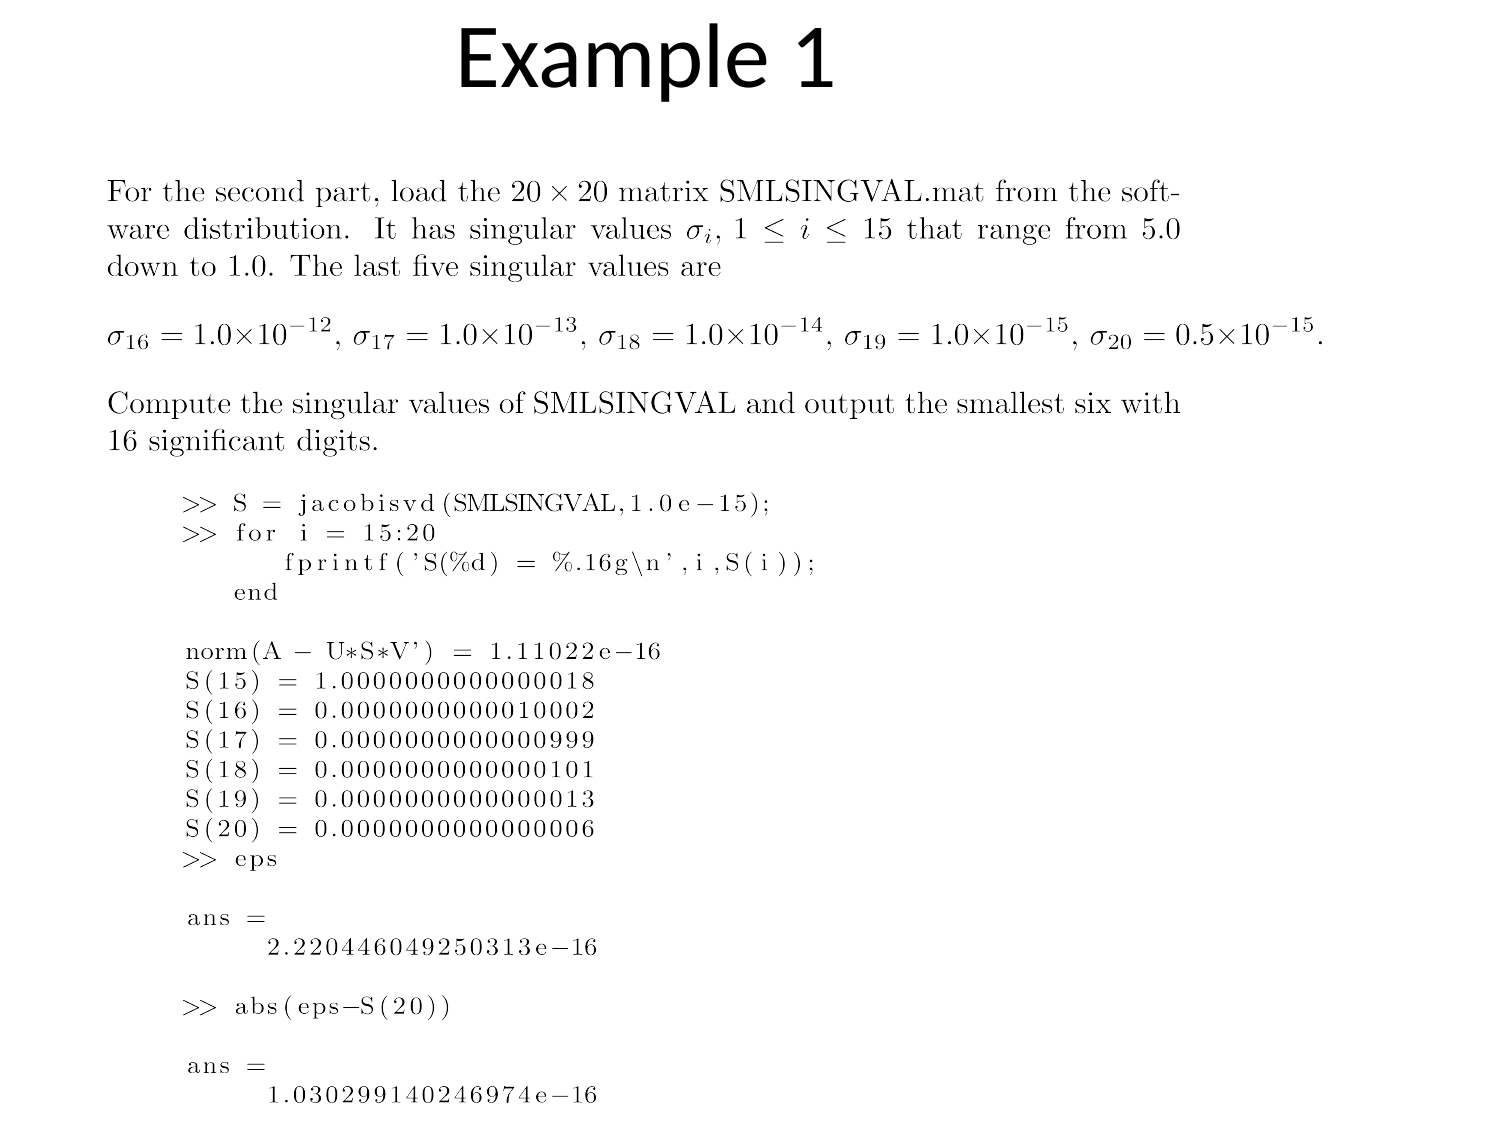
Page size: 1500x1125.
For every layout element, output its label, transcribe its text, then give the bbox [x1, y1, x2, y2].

picture [107, 179, 1322, 1103]
title Example 1 [0, 0, 1294, 167]
